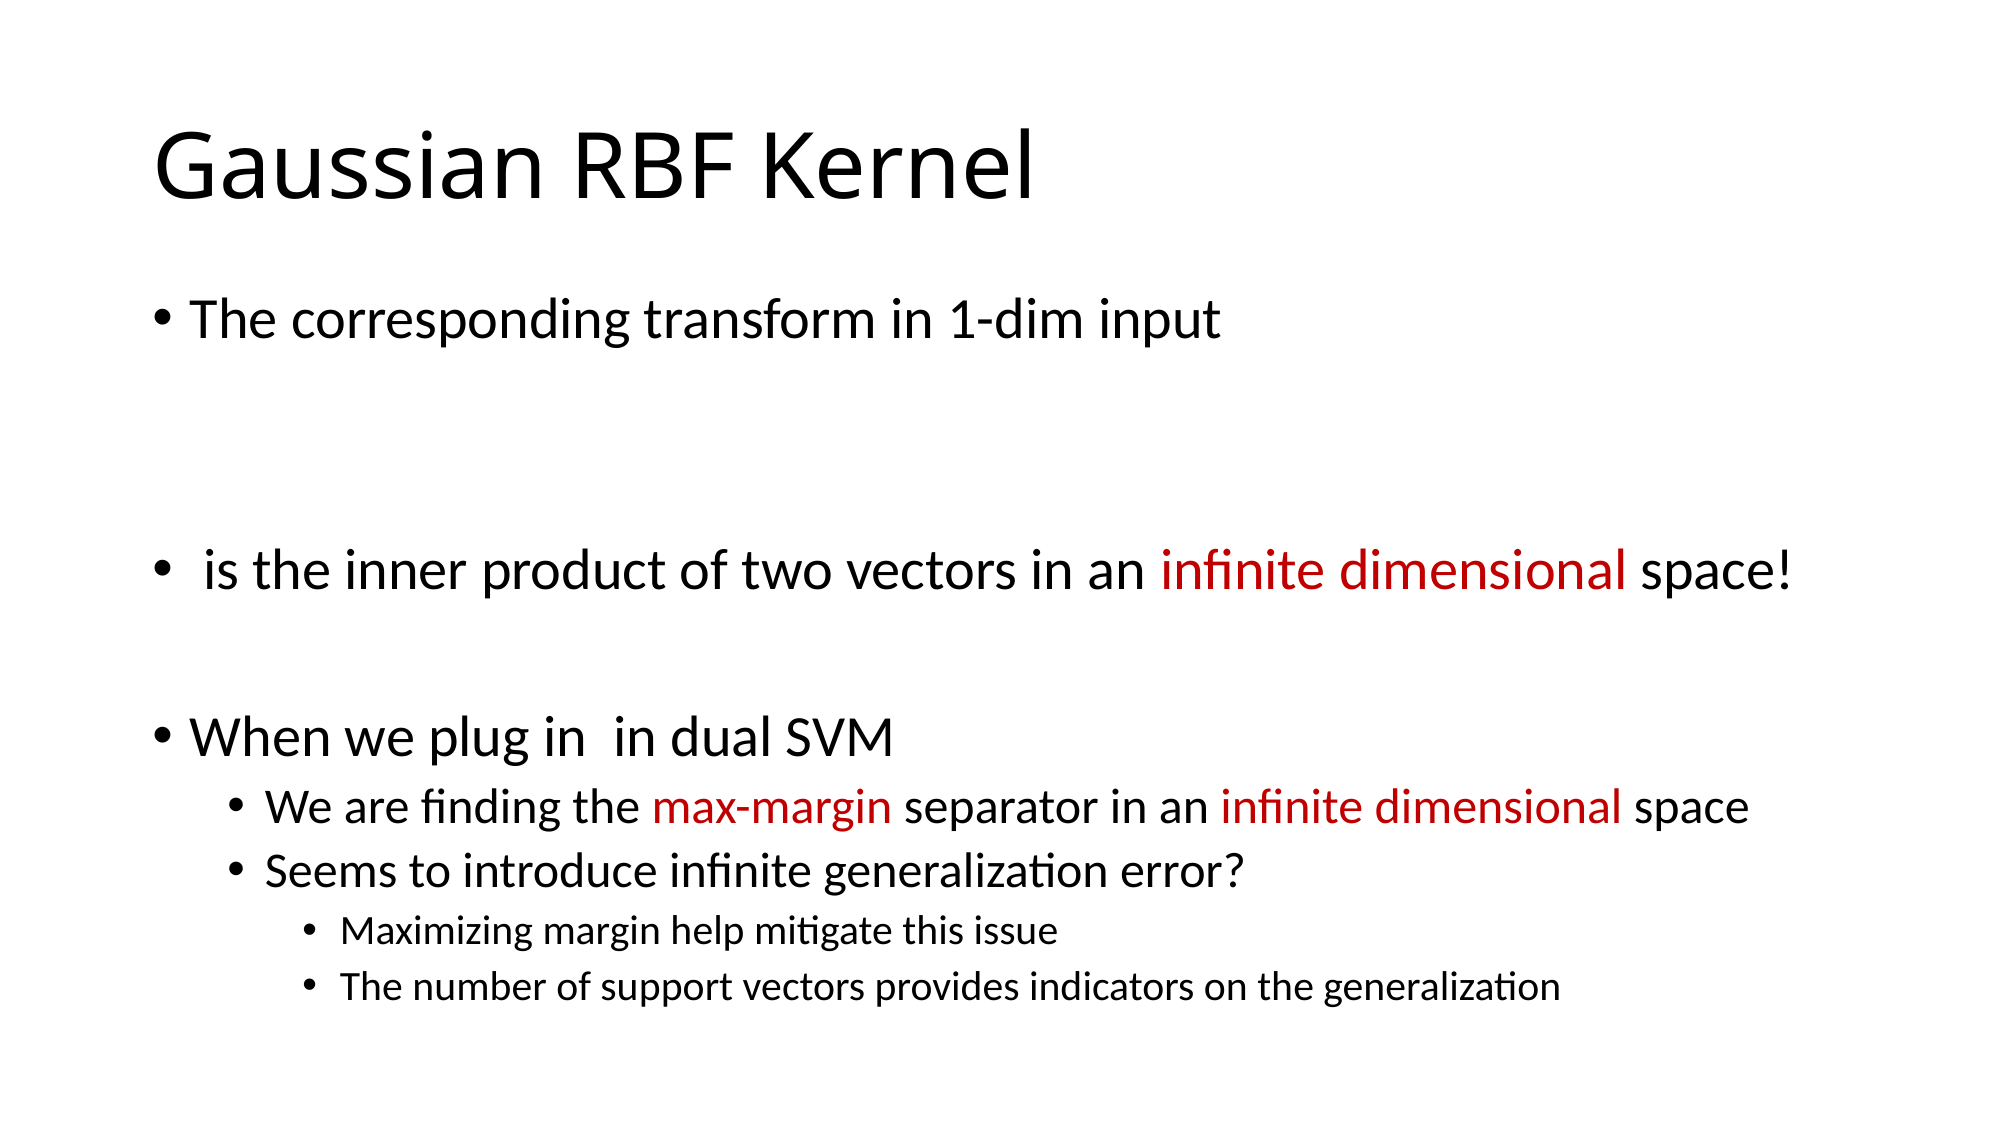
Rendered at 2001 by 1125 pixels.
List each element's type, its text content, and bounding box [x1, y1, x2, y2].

title Gaussian RBF Kernel [137, 59, 1863, 278]
